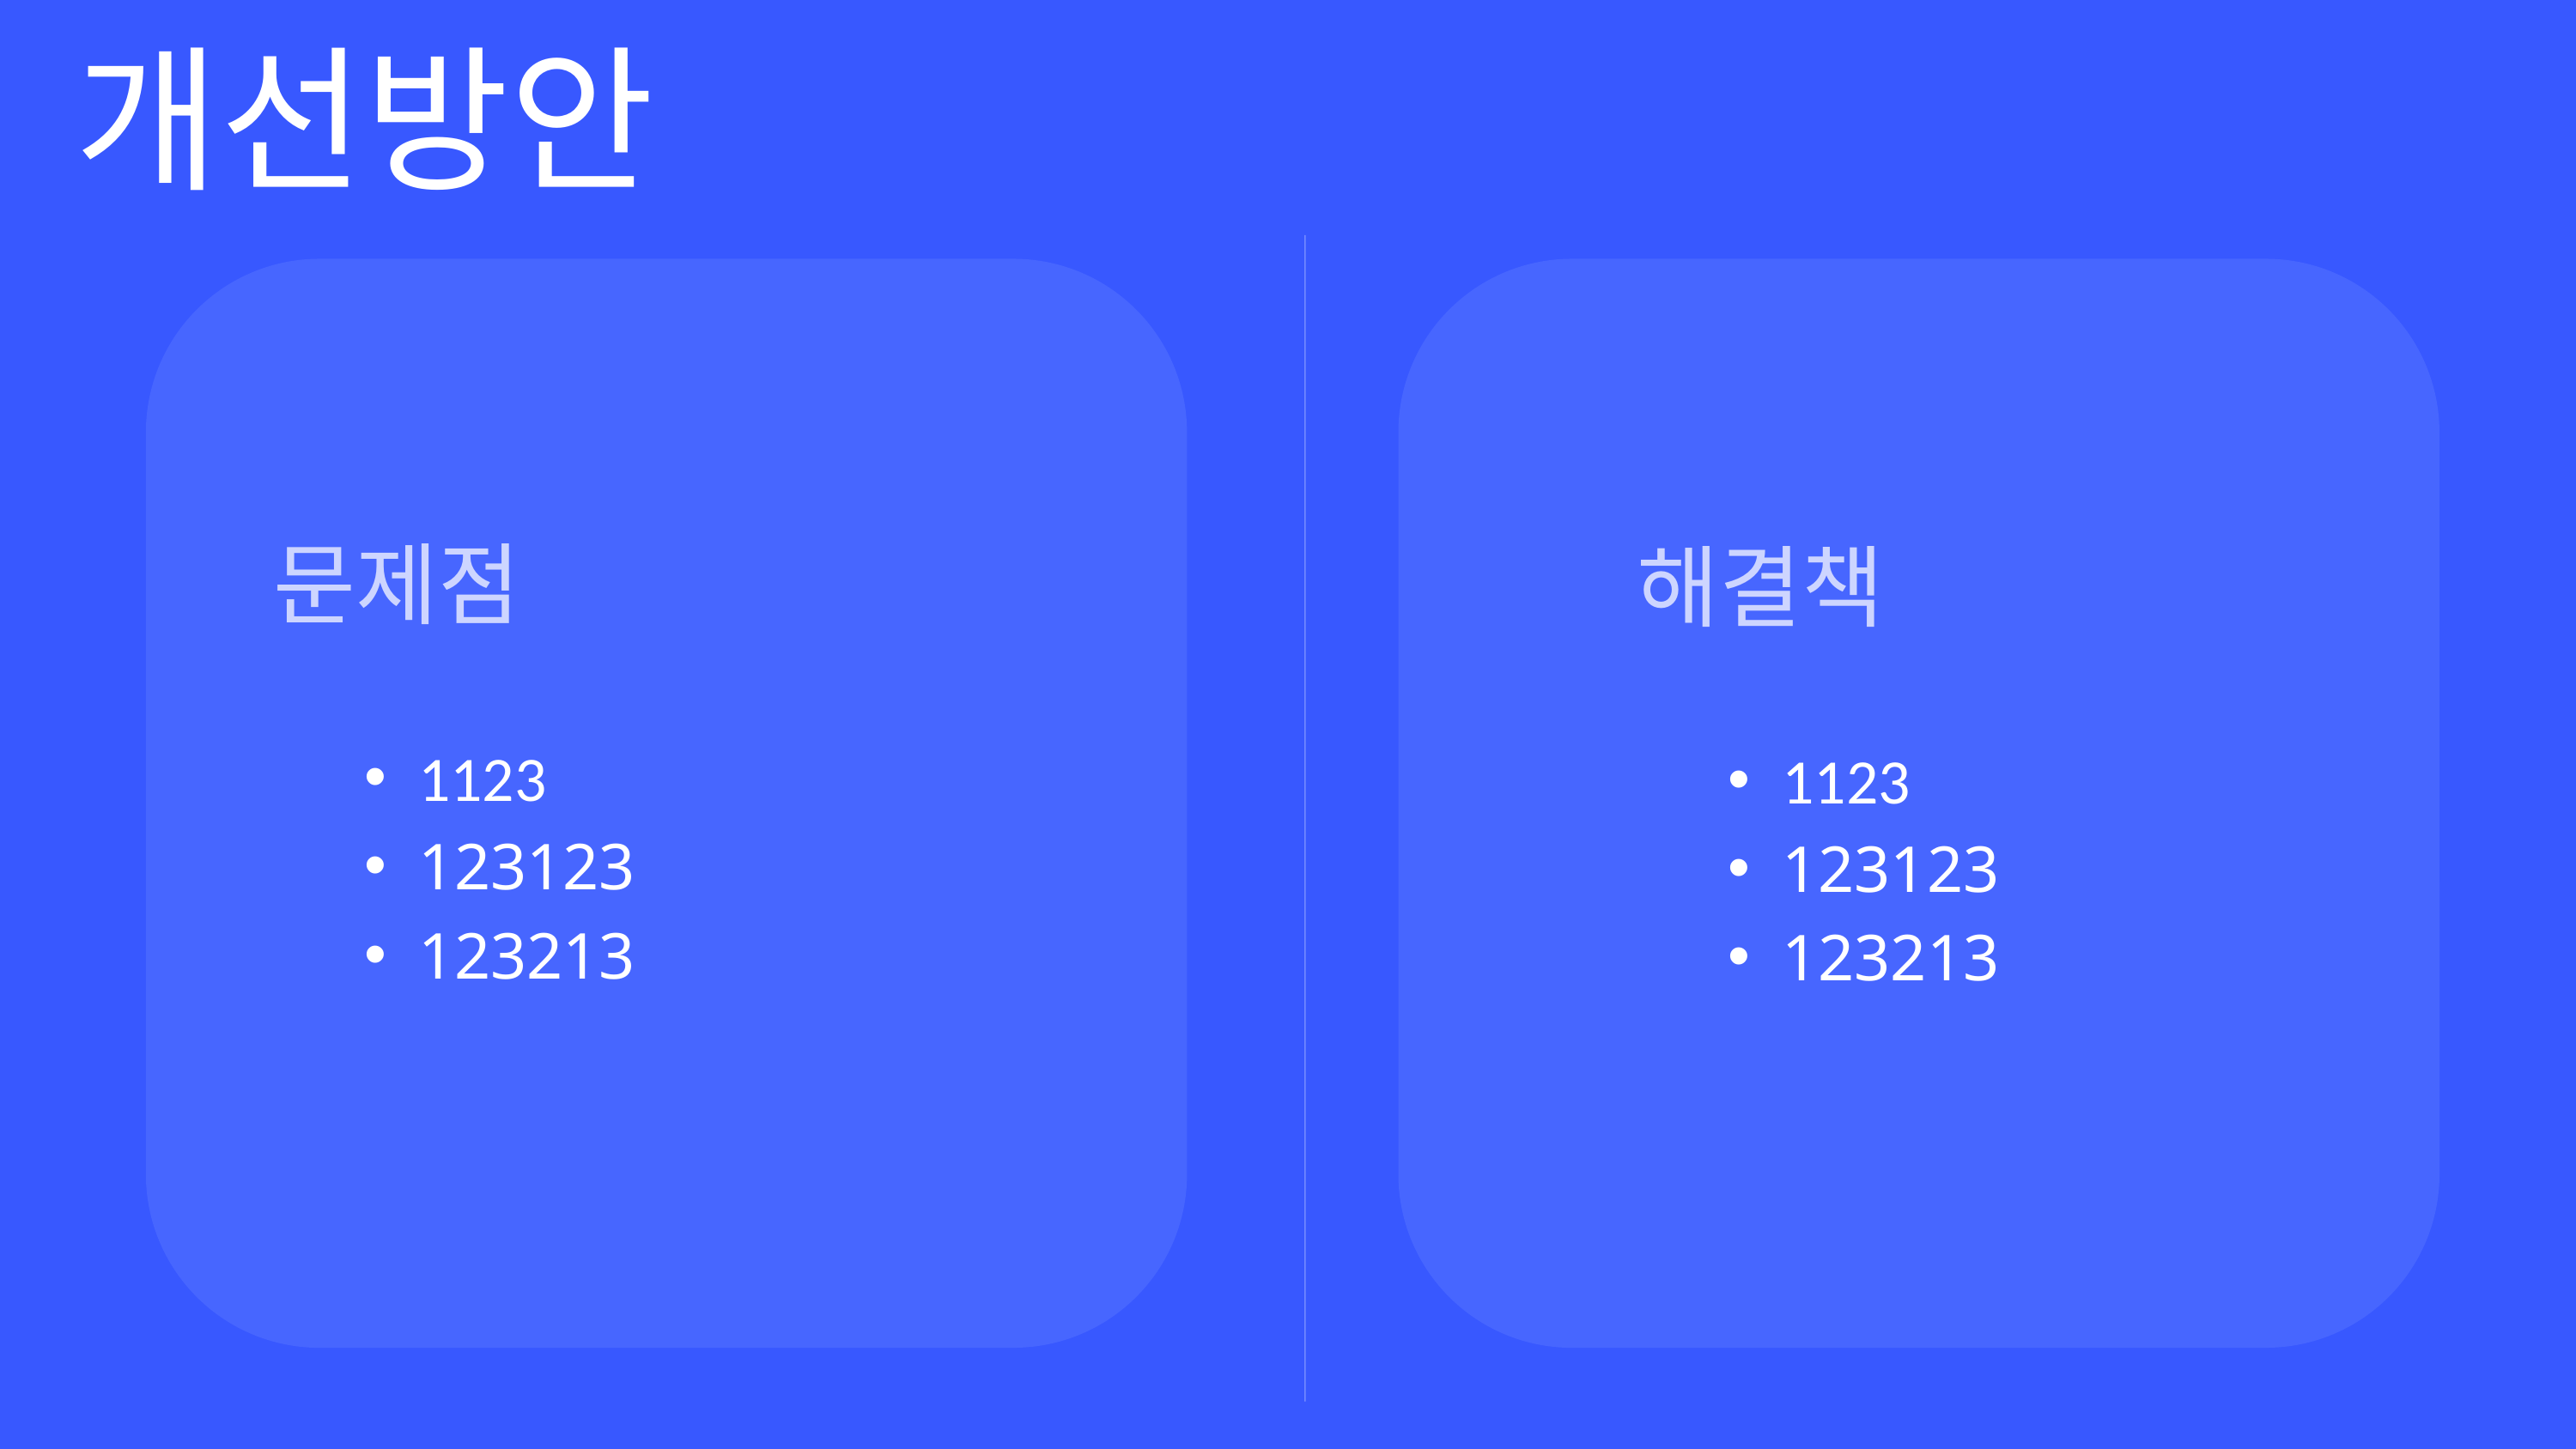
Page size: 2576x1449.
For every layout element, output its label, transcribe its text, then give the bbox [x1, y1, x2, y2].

text_box 1123 123123 123213 [310, 725, 1145, 1080]
text_box 문제점 [260, 522, 690, 642]
text_box 해결책 [1624, 524, 2054, 645]
text_box [70, 25, 2506, 1352]
text_box 1123 123123 123213 [1674, 728, 2508, 1082]
text_box 개선방안 [0, 5, 973, 210]
